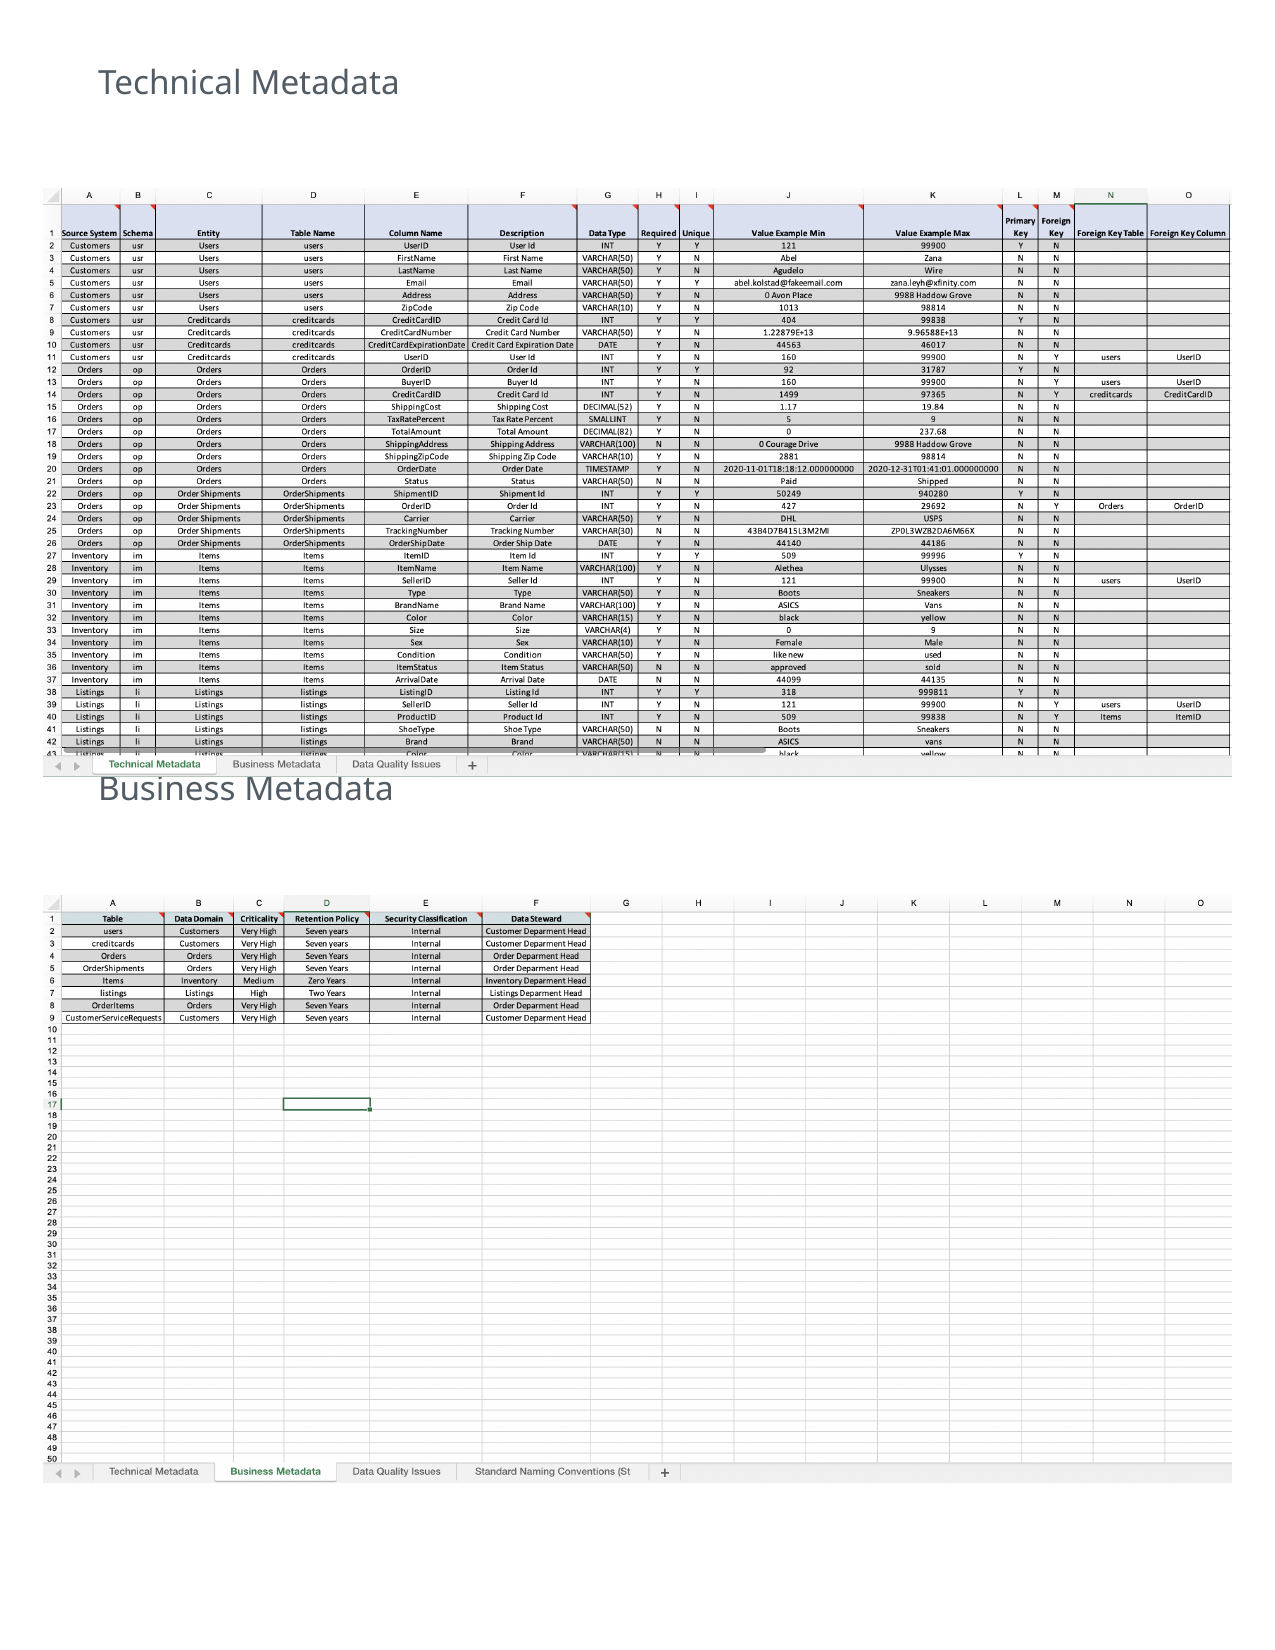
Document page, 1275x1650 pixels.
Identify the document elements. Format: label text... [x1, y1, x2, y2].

picture [43, 894, 1232, 1483]
list Technical Metadata [43, 18, 1252, 189]
text_box Business Metadata [43, 724, 1252, 895]
picture [43, 188, 1232, 778]
